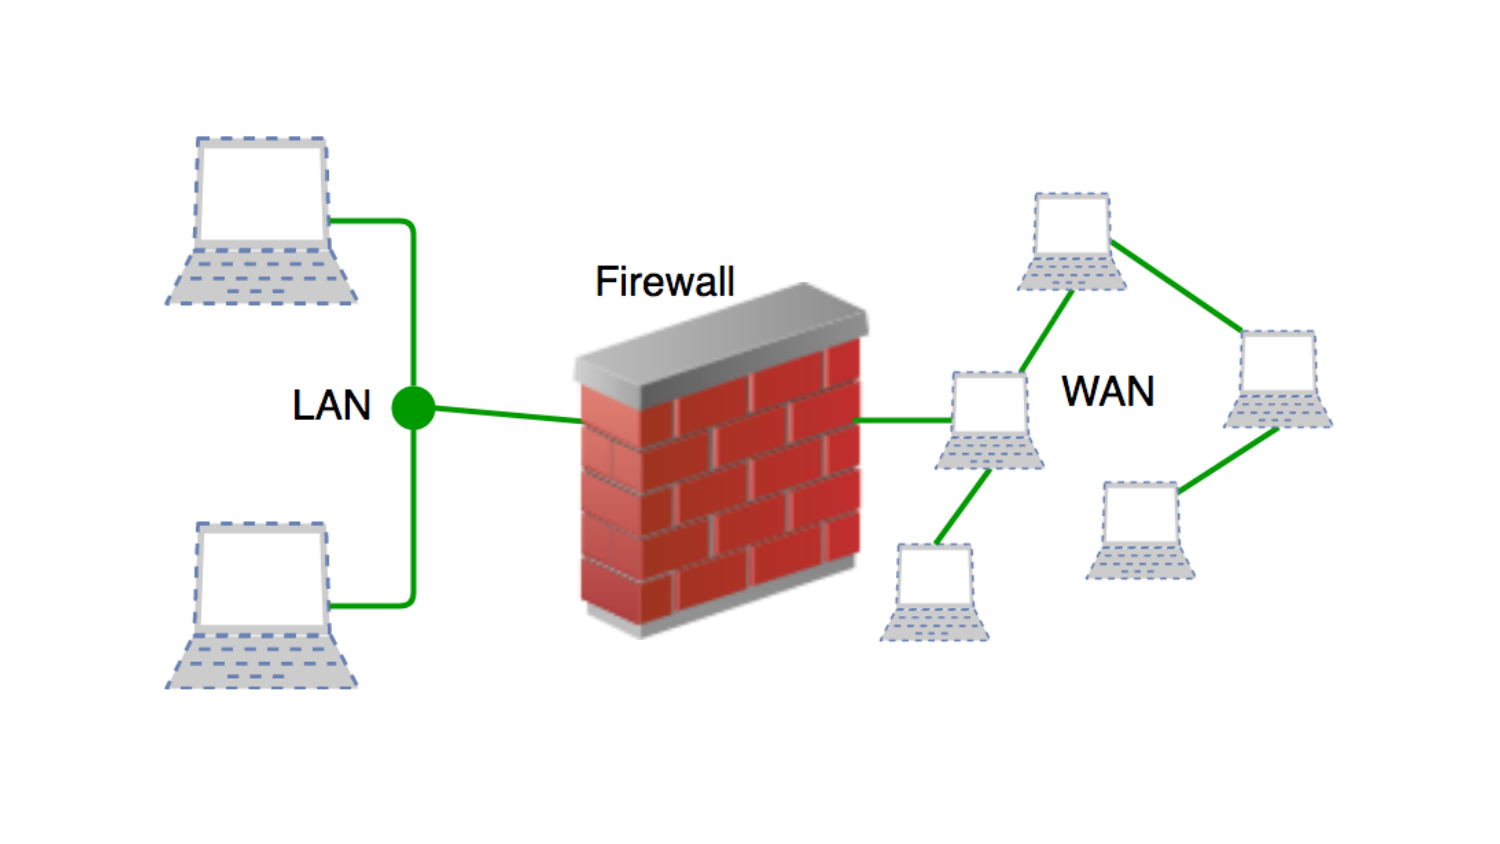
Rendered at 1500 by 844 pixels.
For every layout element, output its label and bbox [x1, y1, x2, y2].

list [137, 109, 1363, 717]
